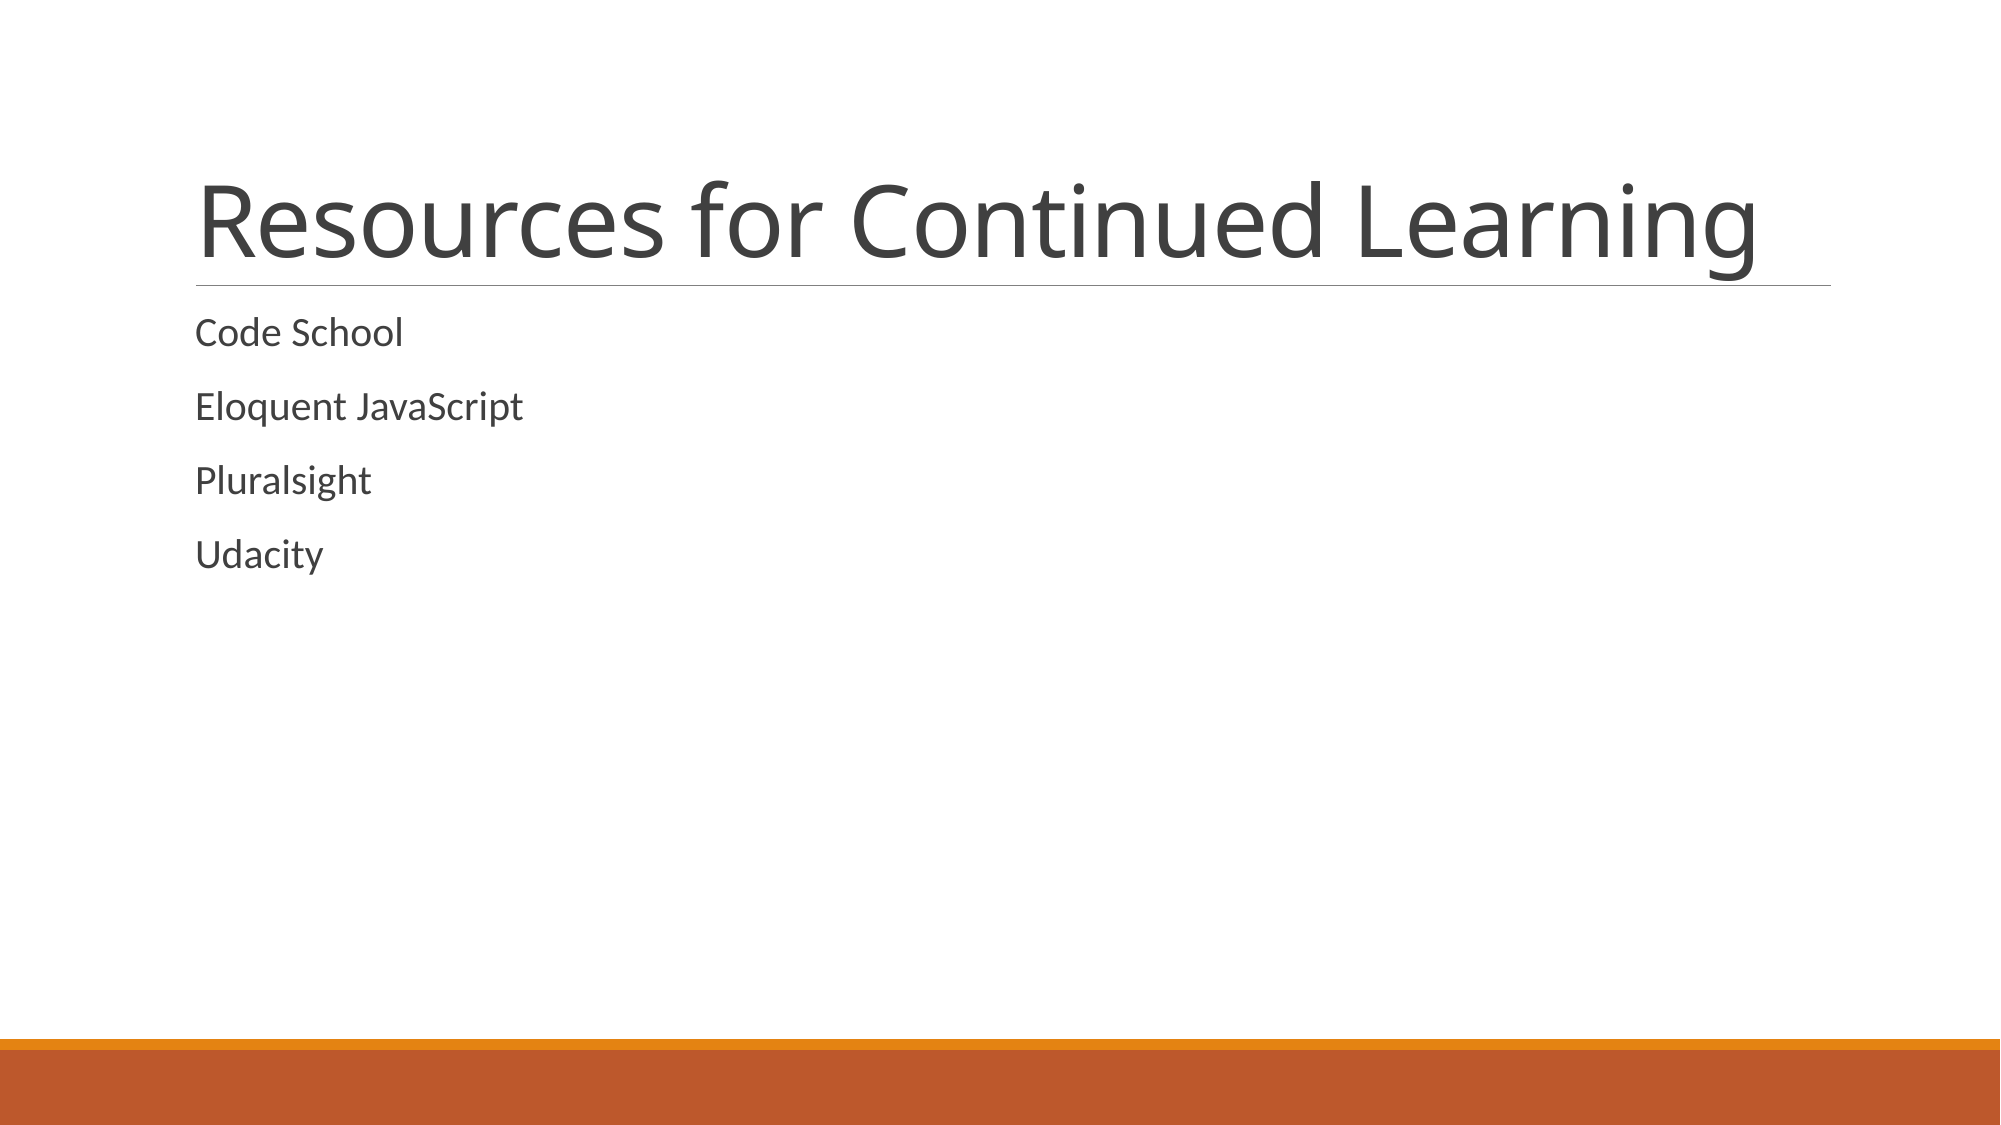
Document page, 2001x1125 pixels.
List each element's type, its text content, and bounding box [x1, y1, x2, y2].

title Resources for Continued Learning [180, 47, 1830, 285]
list Code School Eloquent JavaScript Pluralsight Udacity [180, 302, 1830, 963]
